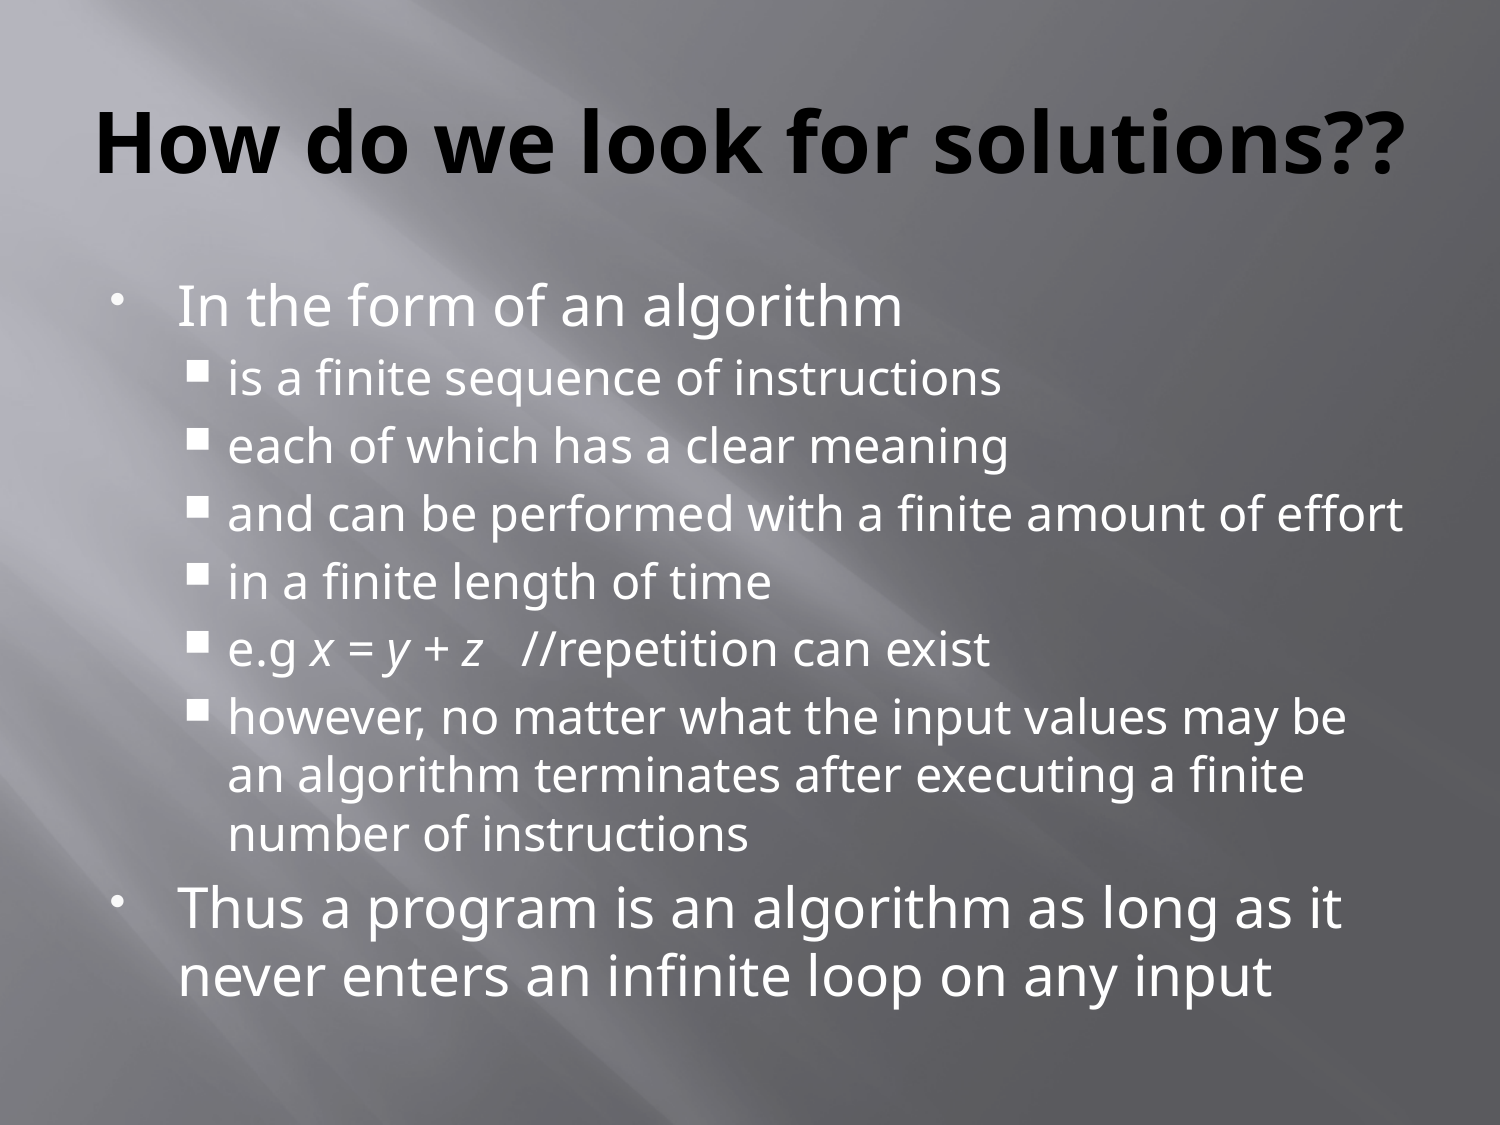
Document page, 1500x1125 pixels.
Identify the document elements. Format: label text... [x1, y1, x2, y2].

list In the form of an algorithm is a finite sequence of instructions each of which has a clear meaning and can be performed with a finite amount of effort in a finite length of time e.g x = y + z //repetition can exist however, no matter what the input values may be an algorithm terminates after executing a finite number of instructions Thus a program is an algorithm as long as it never enters an infinite loop on any input [75, 262, 1425, 1035]
title How do we look for solutions?? [75, 45, 1425, 233]
